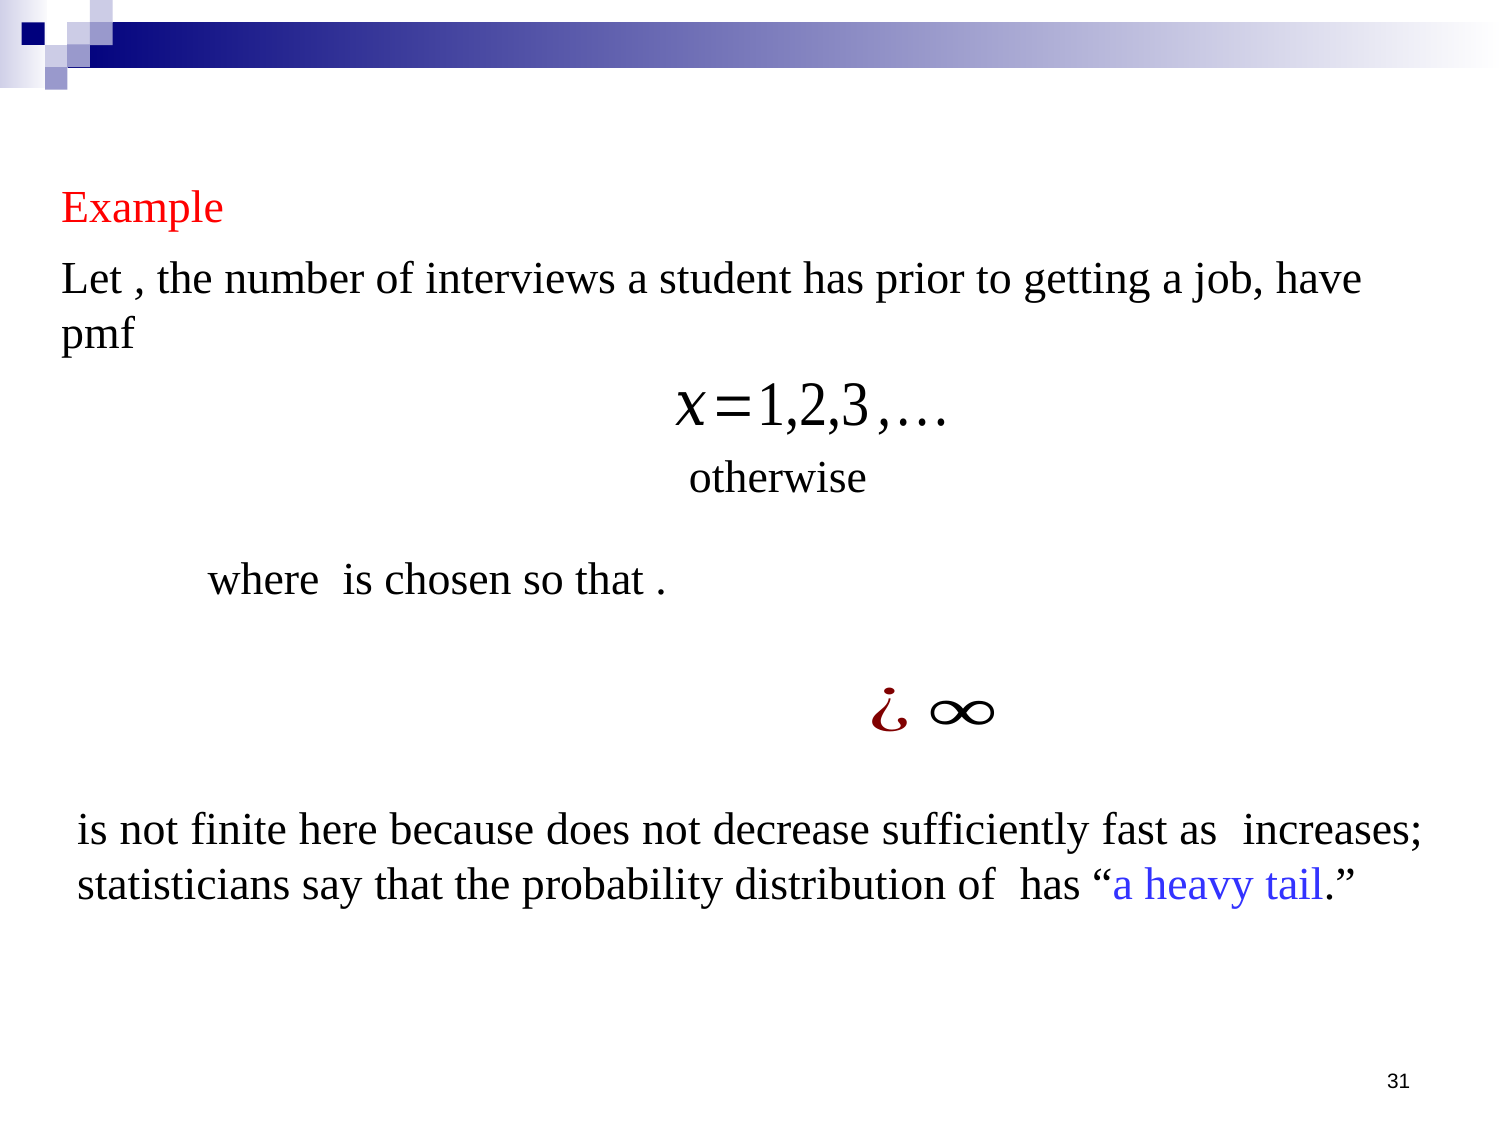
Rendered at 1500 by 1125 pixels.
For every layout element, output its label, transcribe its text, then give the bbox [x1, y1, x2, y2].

slide_number 31 [1074, 1024, 1426, 1101]
text_box Example [46, 169, 458, 240]
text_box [321, 369, 1199, 512]
